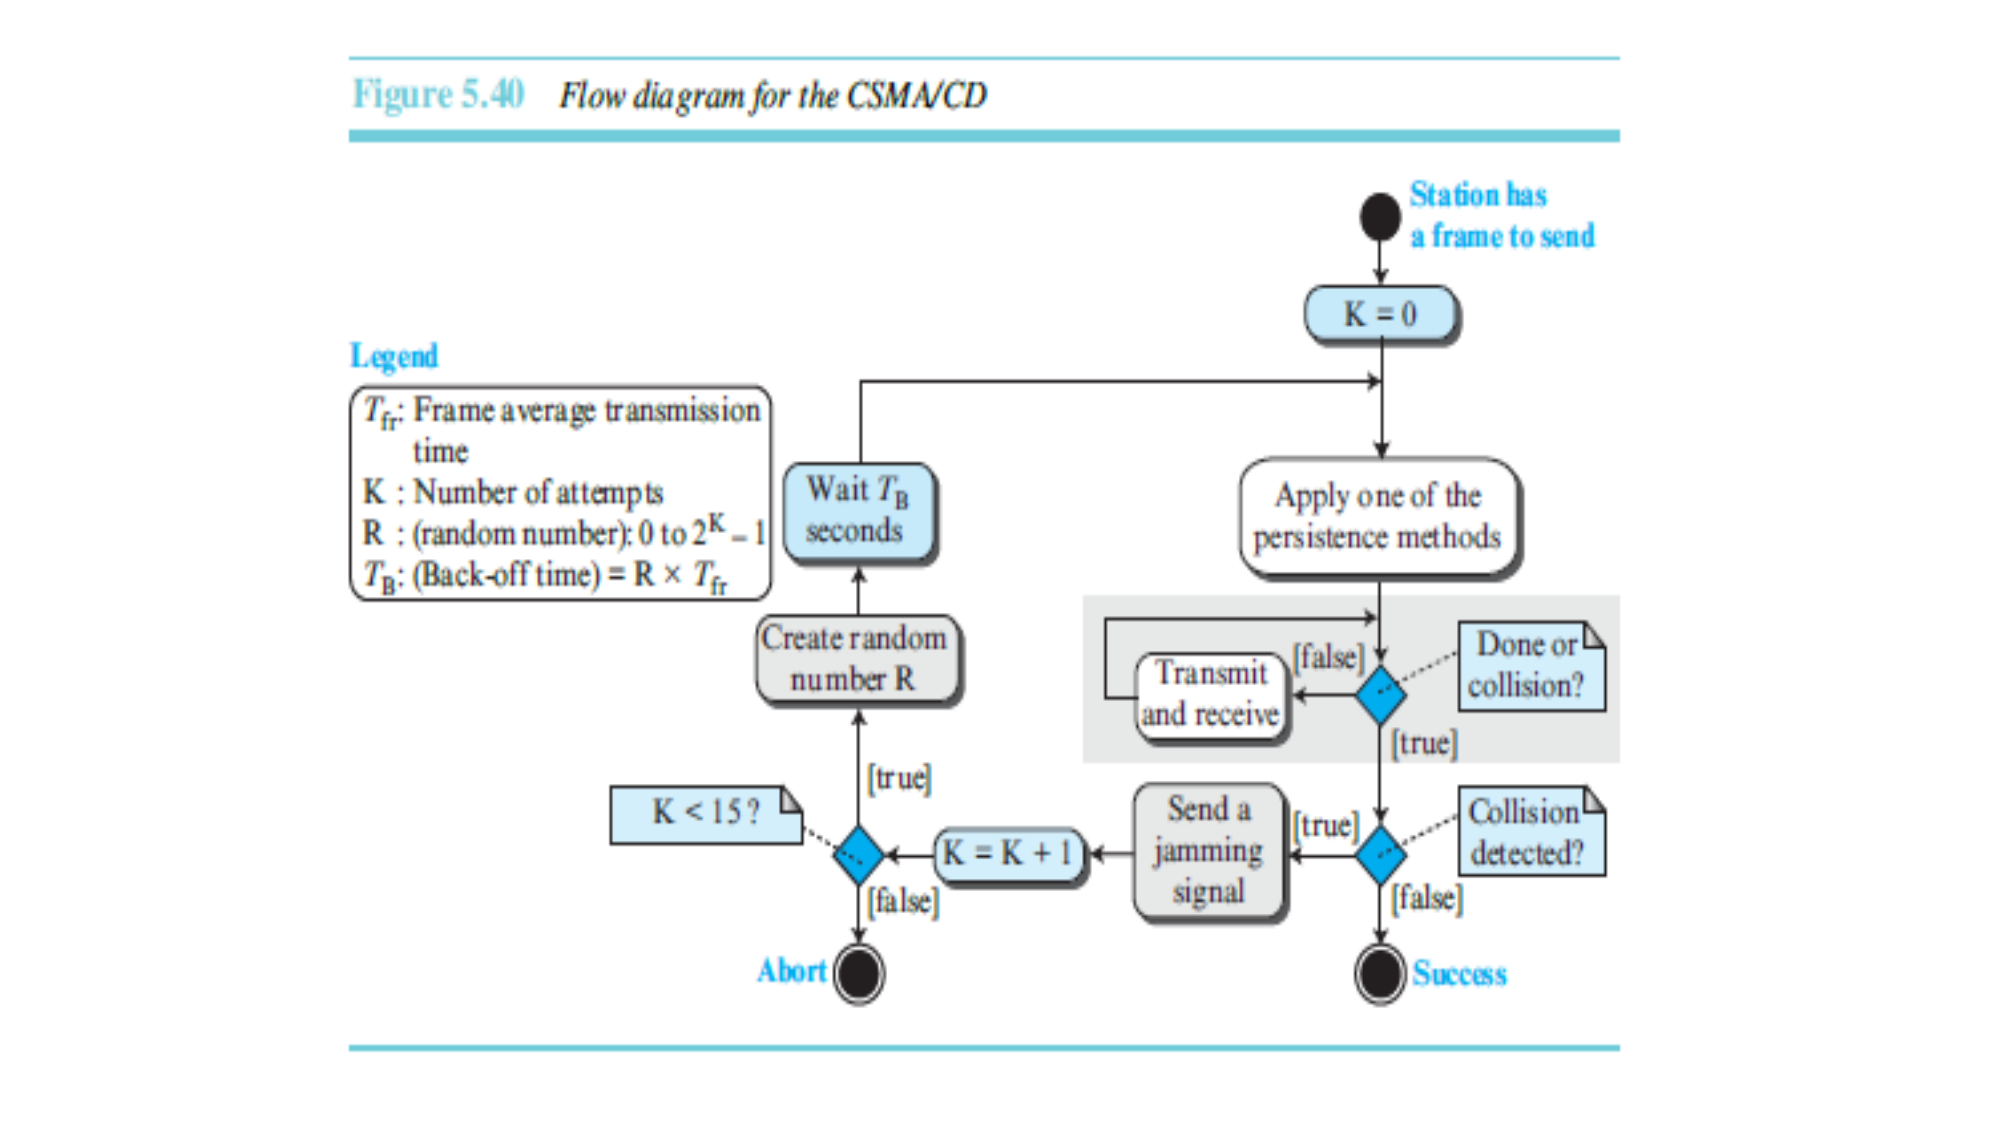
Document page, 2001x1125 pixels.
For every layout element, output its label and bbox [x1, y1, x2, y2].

picture [277, 42, 1723, 1084]
